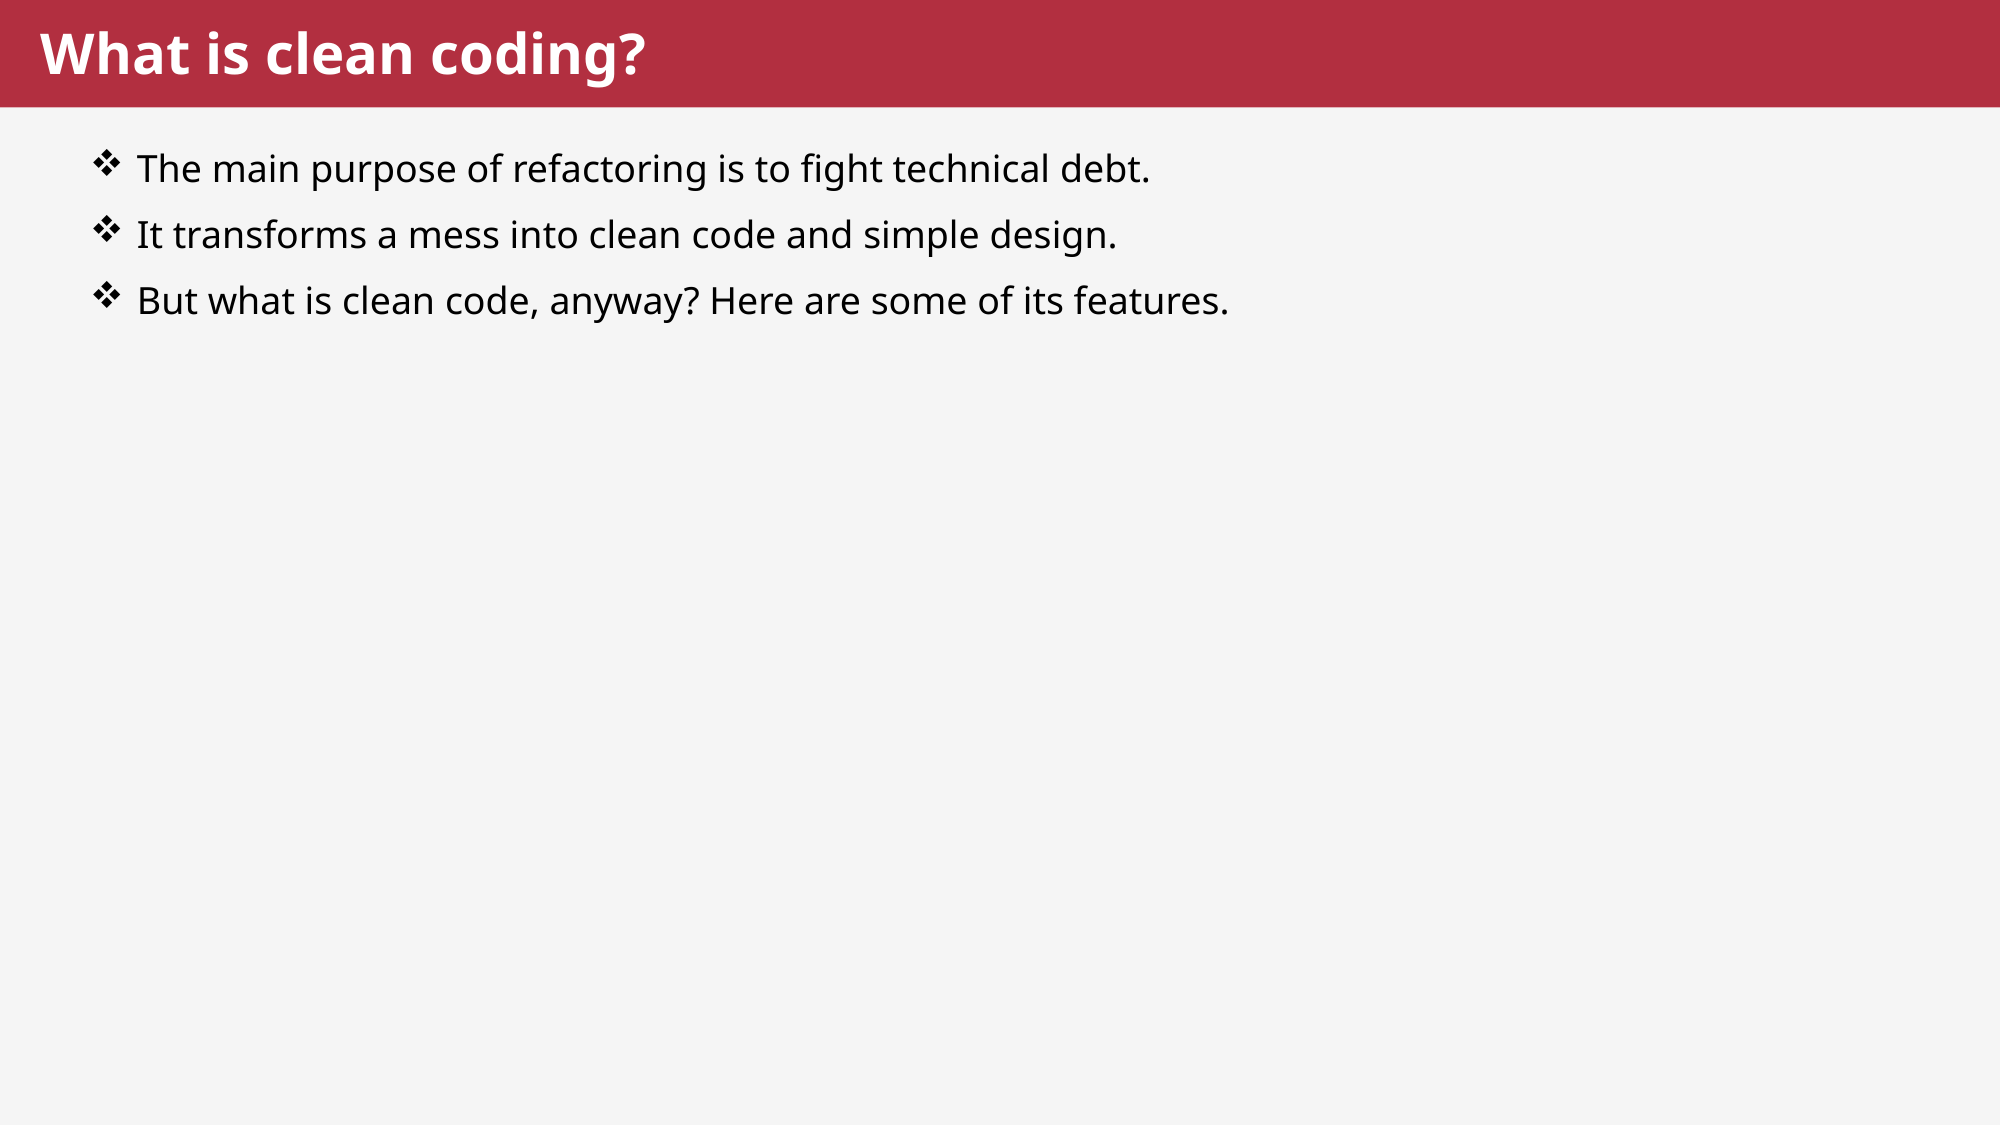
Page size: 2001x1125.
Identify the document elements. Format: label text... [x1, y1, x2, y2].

title What is clean coding? [40, 0, 1350, 95]
list The main purpose of refactoring is to fight technical debt. It transforms a mess into clean code and simple design. But what is clean code, anyway? Here are some of its features. [78, 137, 1911, 1044]
